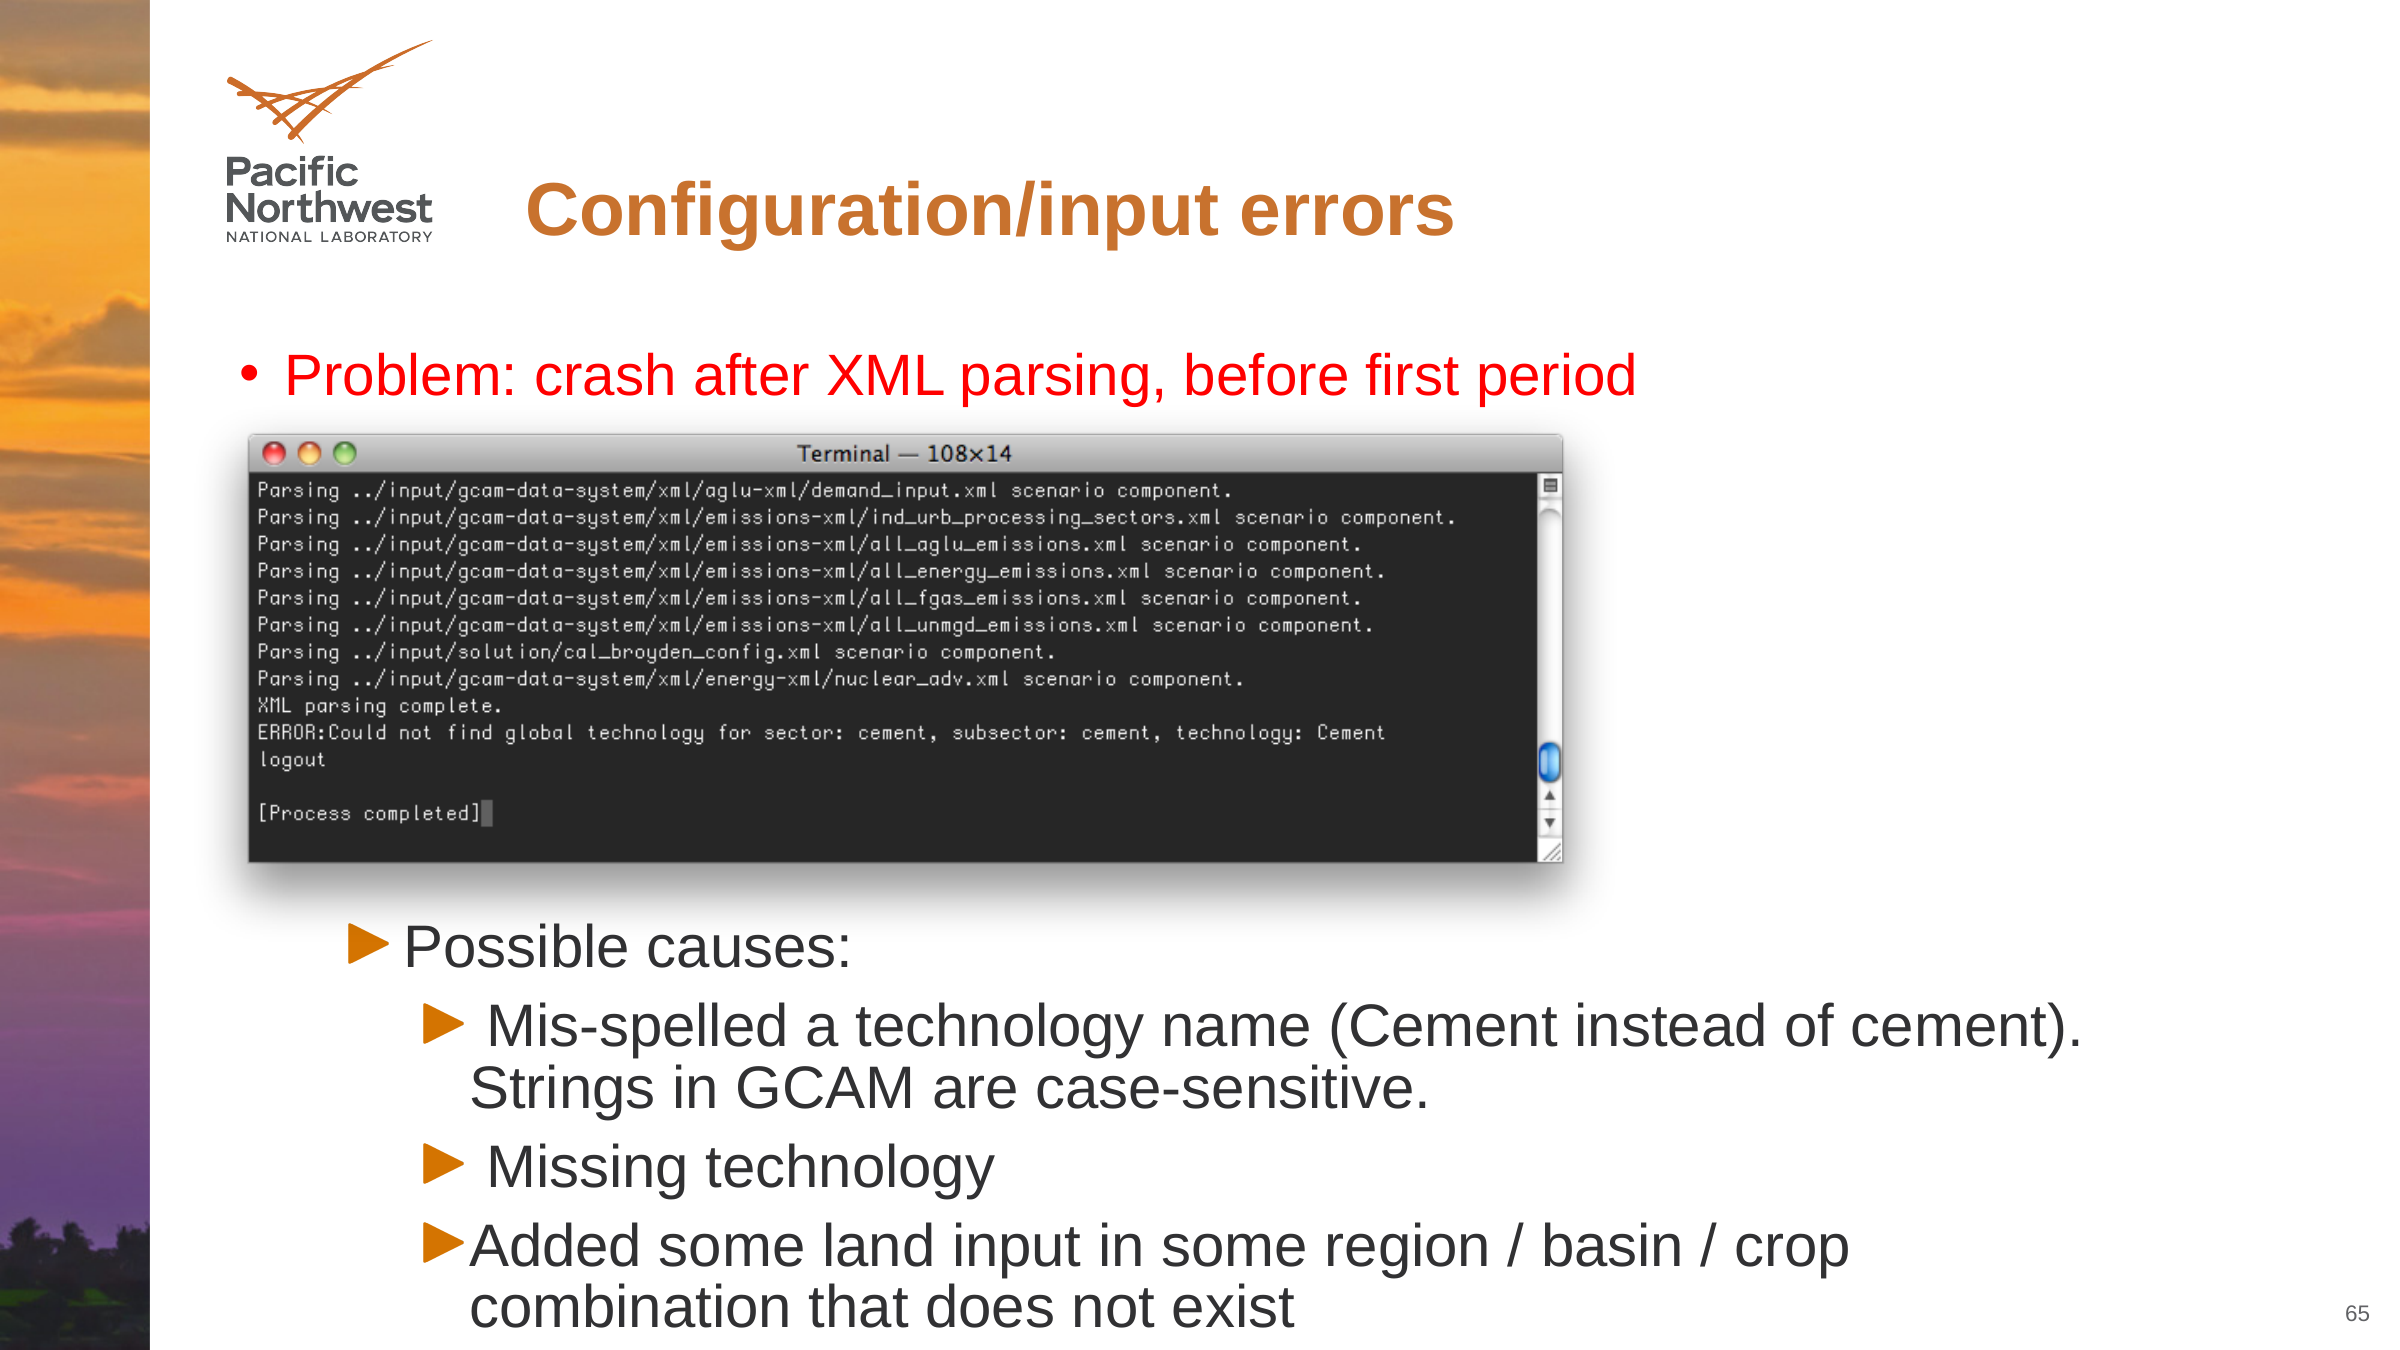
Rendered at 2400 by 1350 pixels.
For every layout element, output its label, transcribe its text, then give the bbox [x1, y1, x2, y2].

slide_number 65 [2295, 1275, 2370, 1350]
picture [422, 1142, 465, 1185]
picture [422, 1002, 465, 1045]
picture [0, 0, 149, 1350]
title Configuration/input errors [525, 44, 2325, 260]
list Problem: crash after XML parsing, before first period [225, 337, 2325, 1238]
picture [182, 393, 1630, 965]
picture [422, 1221, 465, 1264]
picture [225, 38, 435, 244]
text_box Possible causes: Mis-spelled a technology name (Cement instead of cement). Strings in GCAM are case-sensitive. Missing technology Added some land input in some region / basin / crop combination that does not exist [347, 918, 2104, 1257]
